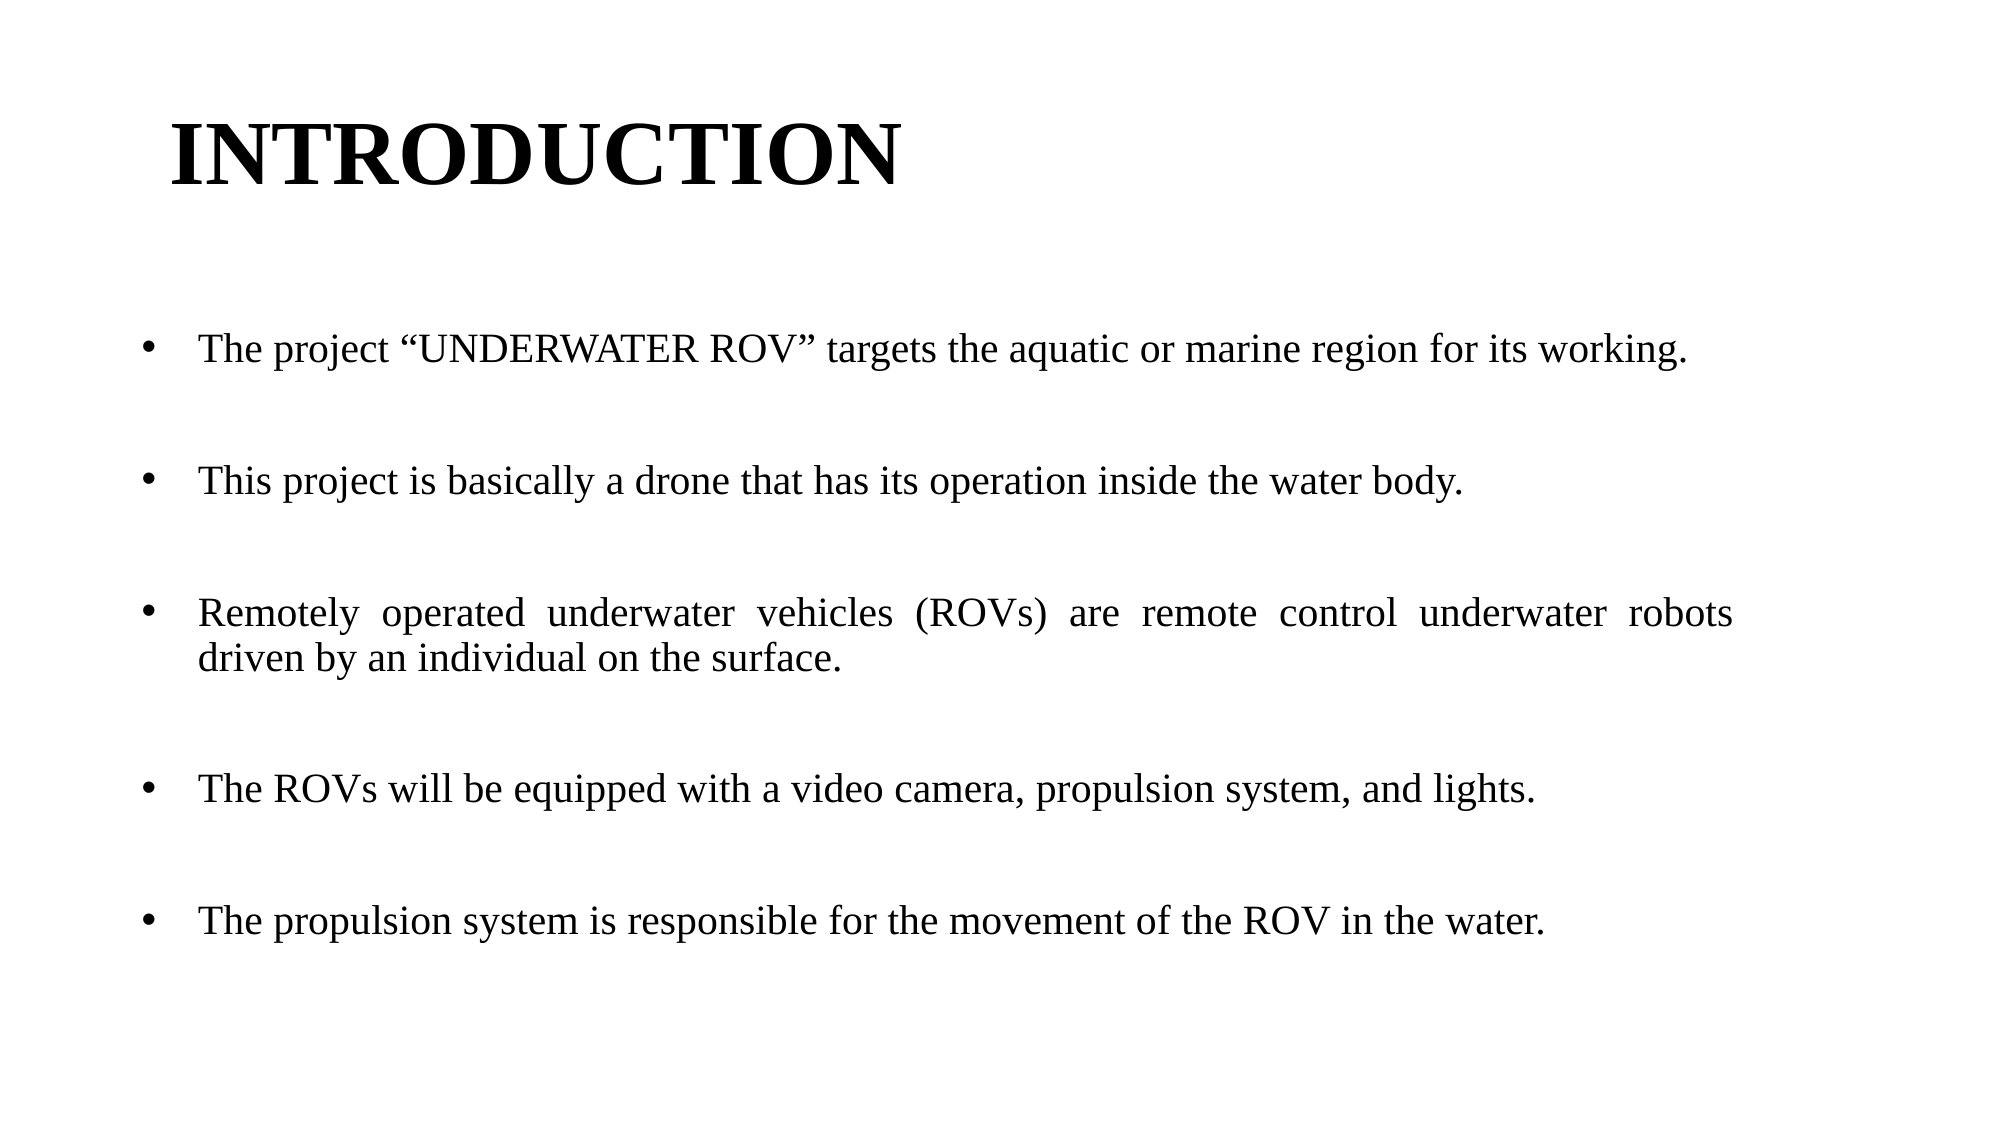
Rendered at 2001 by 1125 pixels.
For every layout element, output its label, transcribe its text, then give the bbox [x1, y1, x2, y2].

title INTRODUCTION [10, 76, 1063, 212]
subtitle The project “UNDERWATER ROV” targets the aquatic or marine region for its working. This project is basically a drone that has its operation inside the water body. Remotely operated underwater vehicles (ROVs) are remote control underwater robots driven by an individual on the surface. The ROVs will be equipped with a video camera, propulsion system, and lights. The propulsion system is responsible for the movement of the ROV in the water. [126, 318, 1750, 1034]
